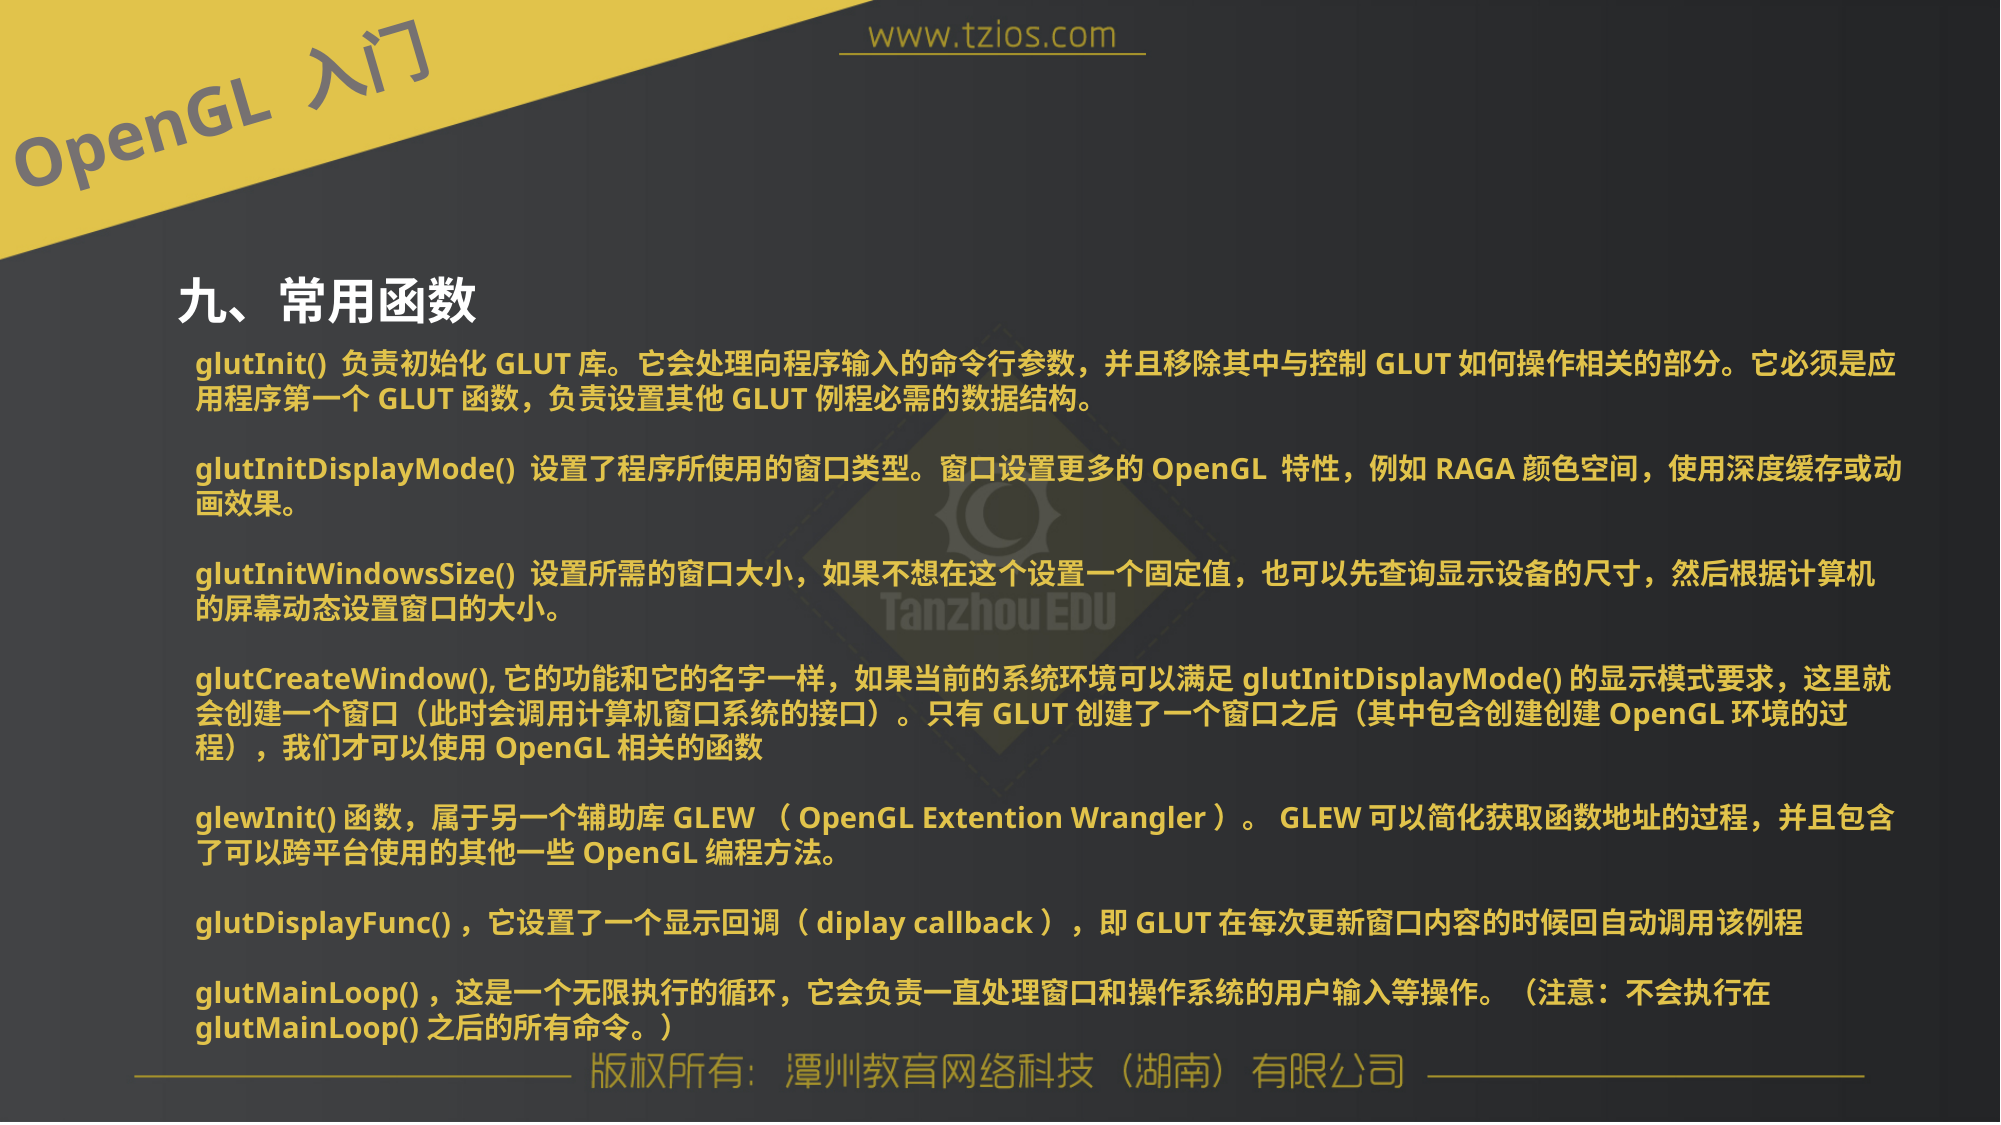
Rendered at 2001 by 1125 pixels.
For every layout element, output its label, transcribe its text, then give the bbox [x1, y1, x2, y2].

text_box glutInit() 负责初始化GLUT库。它会处理向程序输入的命令行参数，并且移除其中与控制GLUT如何操作相关的部分。它必须是应用程序第一个GLUT函数，负责设置其他GLUT例程必需的数据结构。 glutInitDisplayMode() 设置了程序所使用的窗口类型。窗口设置更多的OpenGL 特性，例如RAGA颜色空间，使用深度缓存或动画效果。 glutInitWindowsSize() 设置所需的窗口大小，如果不想在这个设置一个固定值，也可以先查询显示设备的尺寸，然后根据计算机的屏幕动态设置窗口的大小。 glutCreateWindow(),它的功能和它的名字一样，如果当前的系统环境可以满足glutInitDisplayMode()的显示模式要求，这里就会创建一个窗口（此时会调用计算机窗口系统的接口）。只有GLUT创建了一个窗口之后（其中包含创建创建OpenGL环境的过程），我们才可以使用OpenGL相关的函数 glewInit()函数，属于另一个辅助库GLEW（OpenGL Extention Wrangler）。GLEW可以简化获取函数地址的过程，并且包含了可以跨平台使用的其他一些OpenGL编程方法。 glutDisplayFunc()，它设置了一个显示回调（diplay callback），即GLUT在每次更新窗口内容的时候回自动调用该例程 glutMainLoop()，这是一个无限执行的循环，它会负责一直处理窗口和操作系统的用户输入等操作。（注意：不会执行在glutMainLoop()之后的所有命令。） [180, 337, 1918, 1052]
text_box OpenGL 入门 [0, 0, 455, 217]
picture [0, 0, 2000, 1122]
picture [0, 0, 409, 121]
text_box 九、常用函数 [162, 262, 1437, 337]
